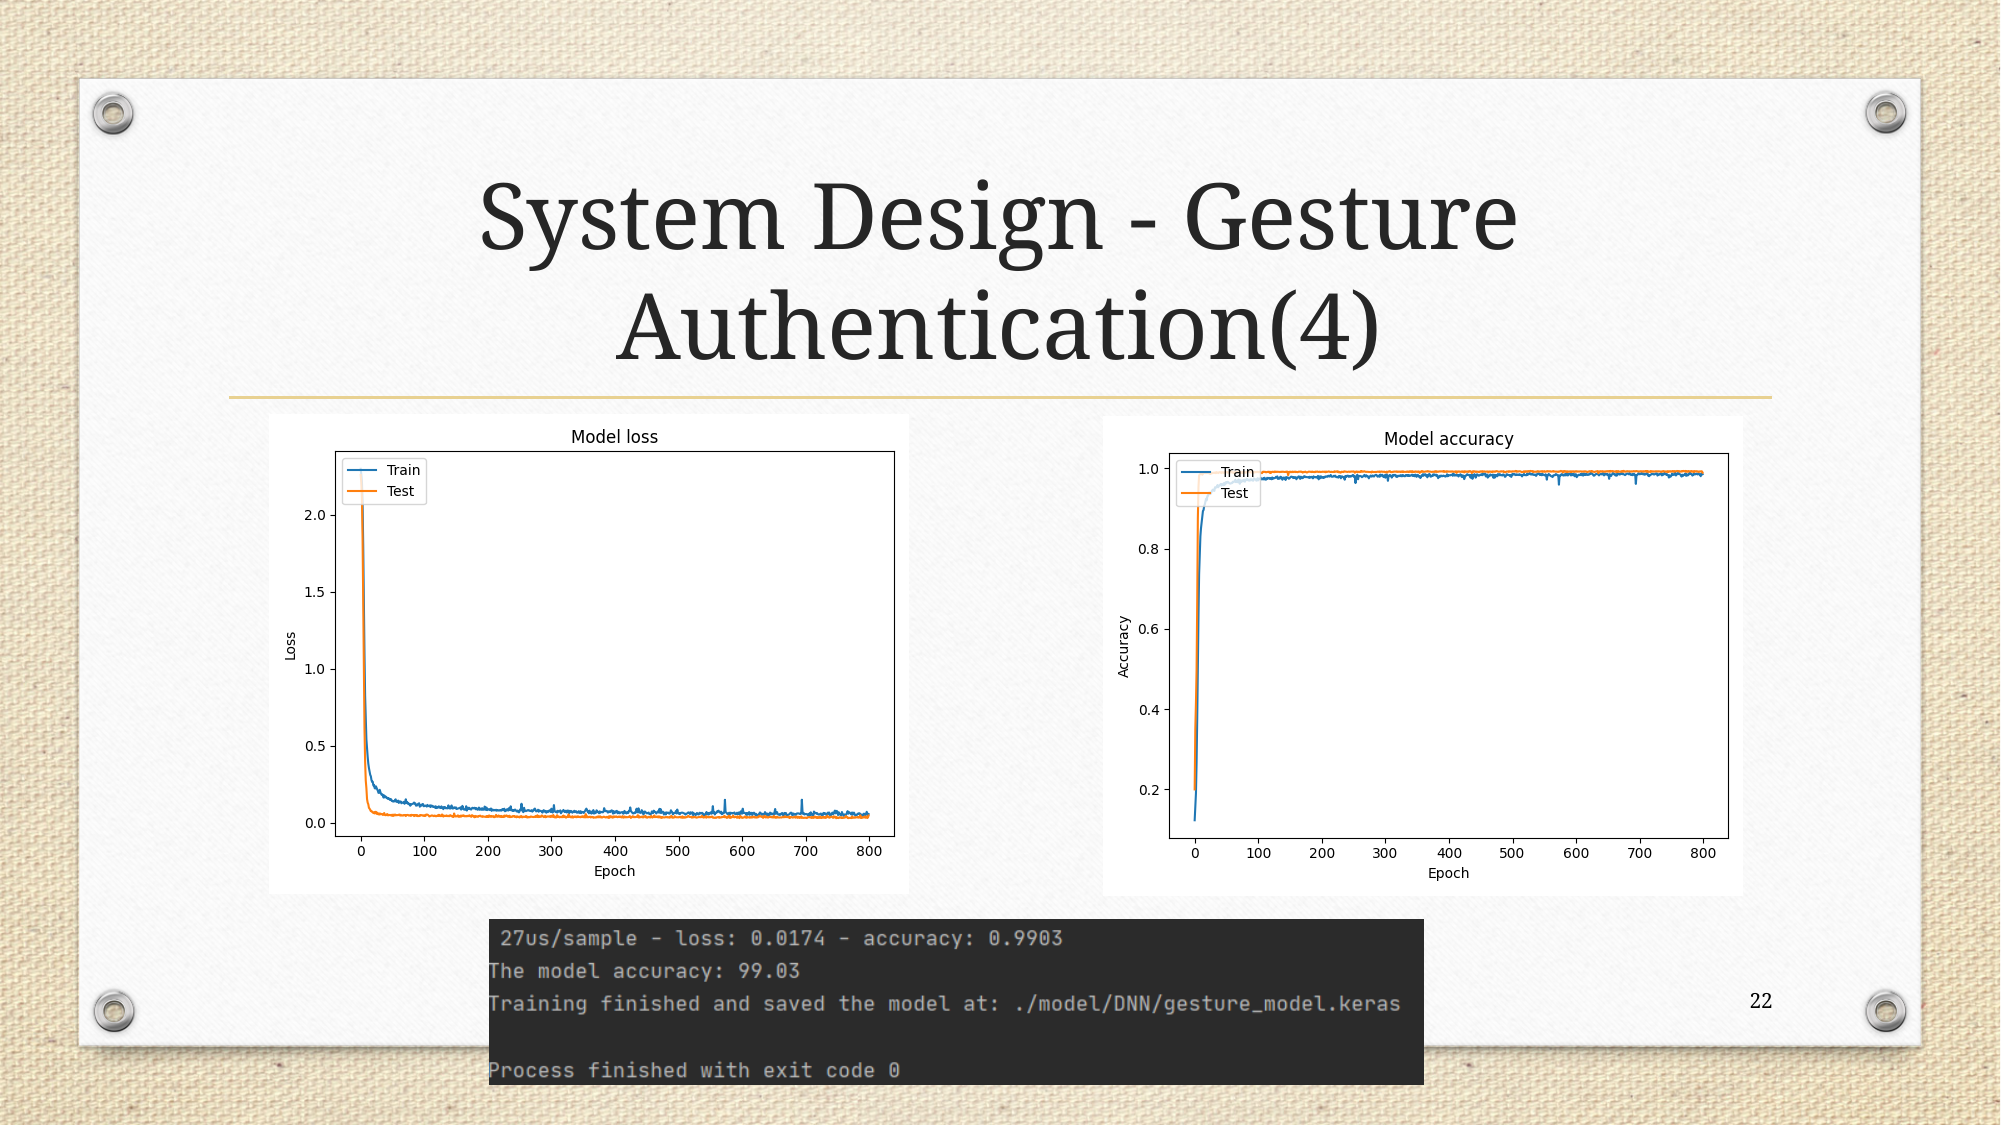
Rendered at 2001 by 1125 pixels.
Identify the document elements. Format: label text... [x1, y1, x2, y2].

title System Design - Gesture Authentication(4) [212, 161, 1788, 375]
slide_number 22 [1698, 979, 1788, 1025]
picture [0, 0, 2001, 1125]
